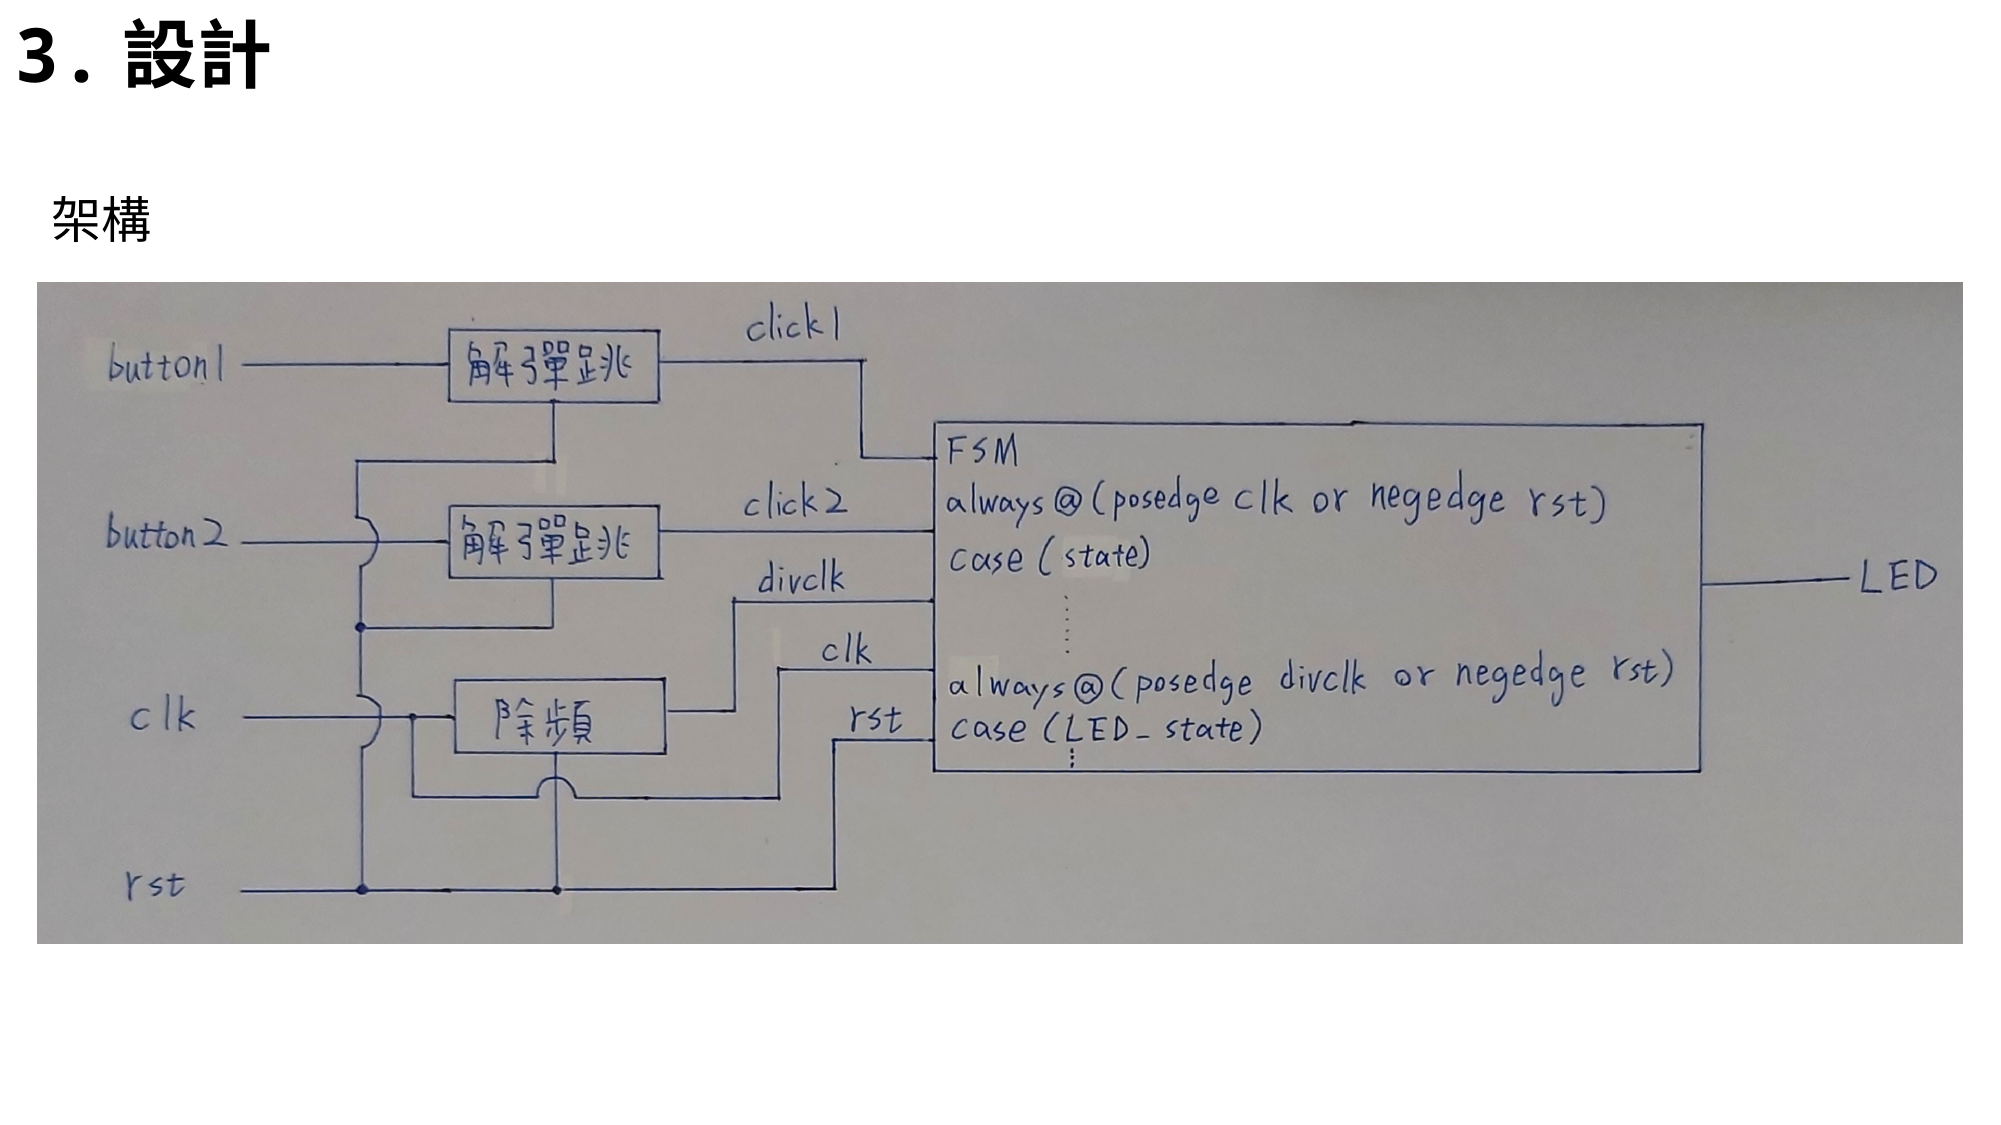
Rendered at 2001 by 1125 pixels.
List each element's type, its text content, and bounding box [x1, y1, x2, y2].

text_box 架構 [37, 181, 186, 256]
text_box 3.設計 [0, 0, 297, 105]
picture [37, 282, 1963, 944]
